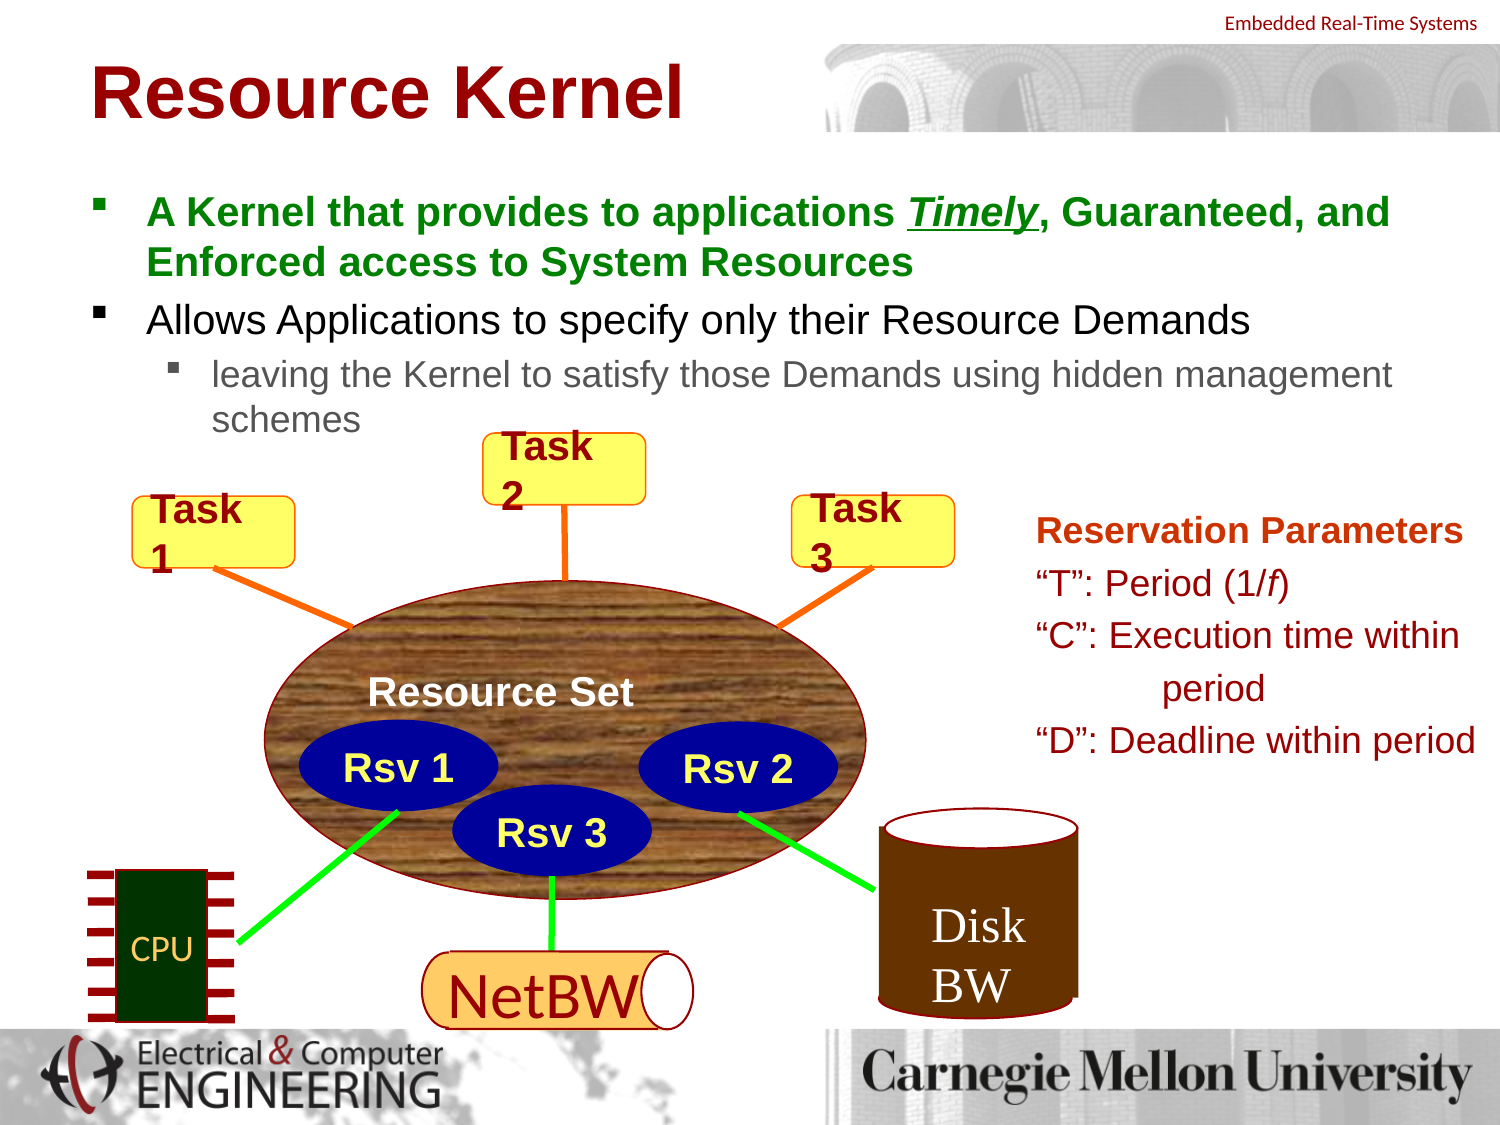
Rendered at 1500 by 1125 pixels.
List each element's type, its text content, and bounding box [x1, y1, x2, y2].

text_box Rsv 2 [638, 721, 839, 814]
list A Kernel that provides to applications Timely, Guaranteed, and Enforced access to System Resources Allows Applications to specify only their Resource Demands leaving the Kernel to satisfy those Demands using hidden management schemes [75, 177, 1425, 1005]
text_box Resource Set [264, 580, 866, 900]
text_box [237, 808, 399, 944]
text_box Task 2 [482, 432, 646, 505]
title Resource Kernel [75, 45, 1425, 133]
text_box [738, 809, 875, 891]
text_box Task 3 [791, 495, 955, 567]
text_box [86, 869, 236, 1023]
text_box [878, 808, 1079, 1021]
text_box Reservation Parameters “T”: Period (1/f) “C”: Execution time within period “D”: Deadline within period [1021, 499, 1500, 712]
text_box Rsv 1 [298, 719, 499, 812]
text_box Task 1 [132, 496, 295, 568]
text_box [777, 566, 874, 628]
text_box Rsv 3 [452, 784, 652, 877]
picture [0, 1028, 1500, 1125]
picture [664, 43, 1500, 133]
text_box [421, 943, 694, 1040]
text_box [213, 567, 353, 628]
